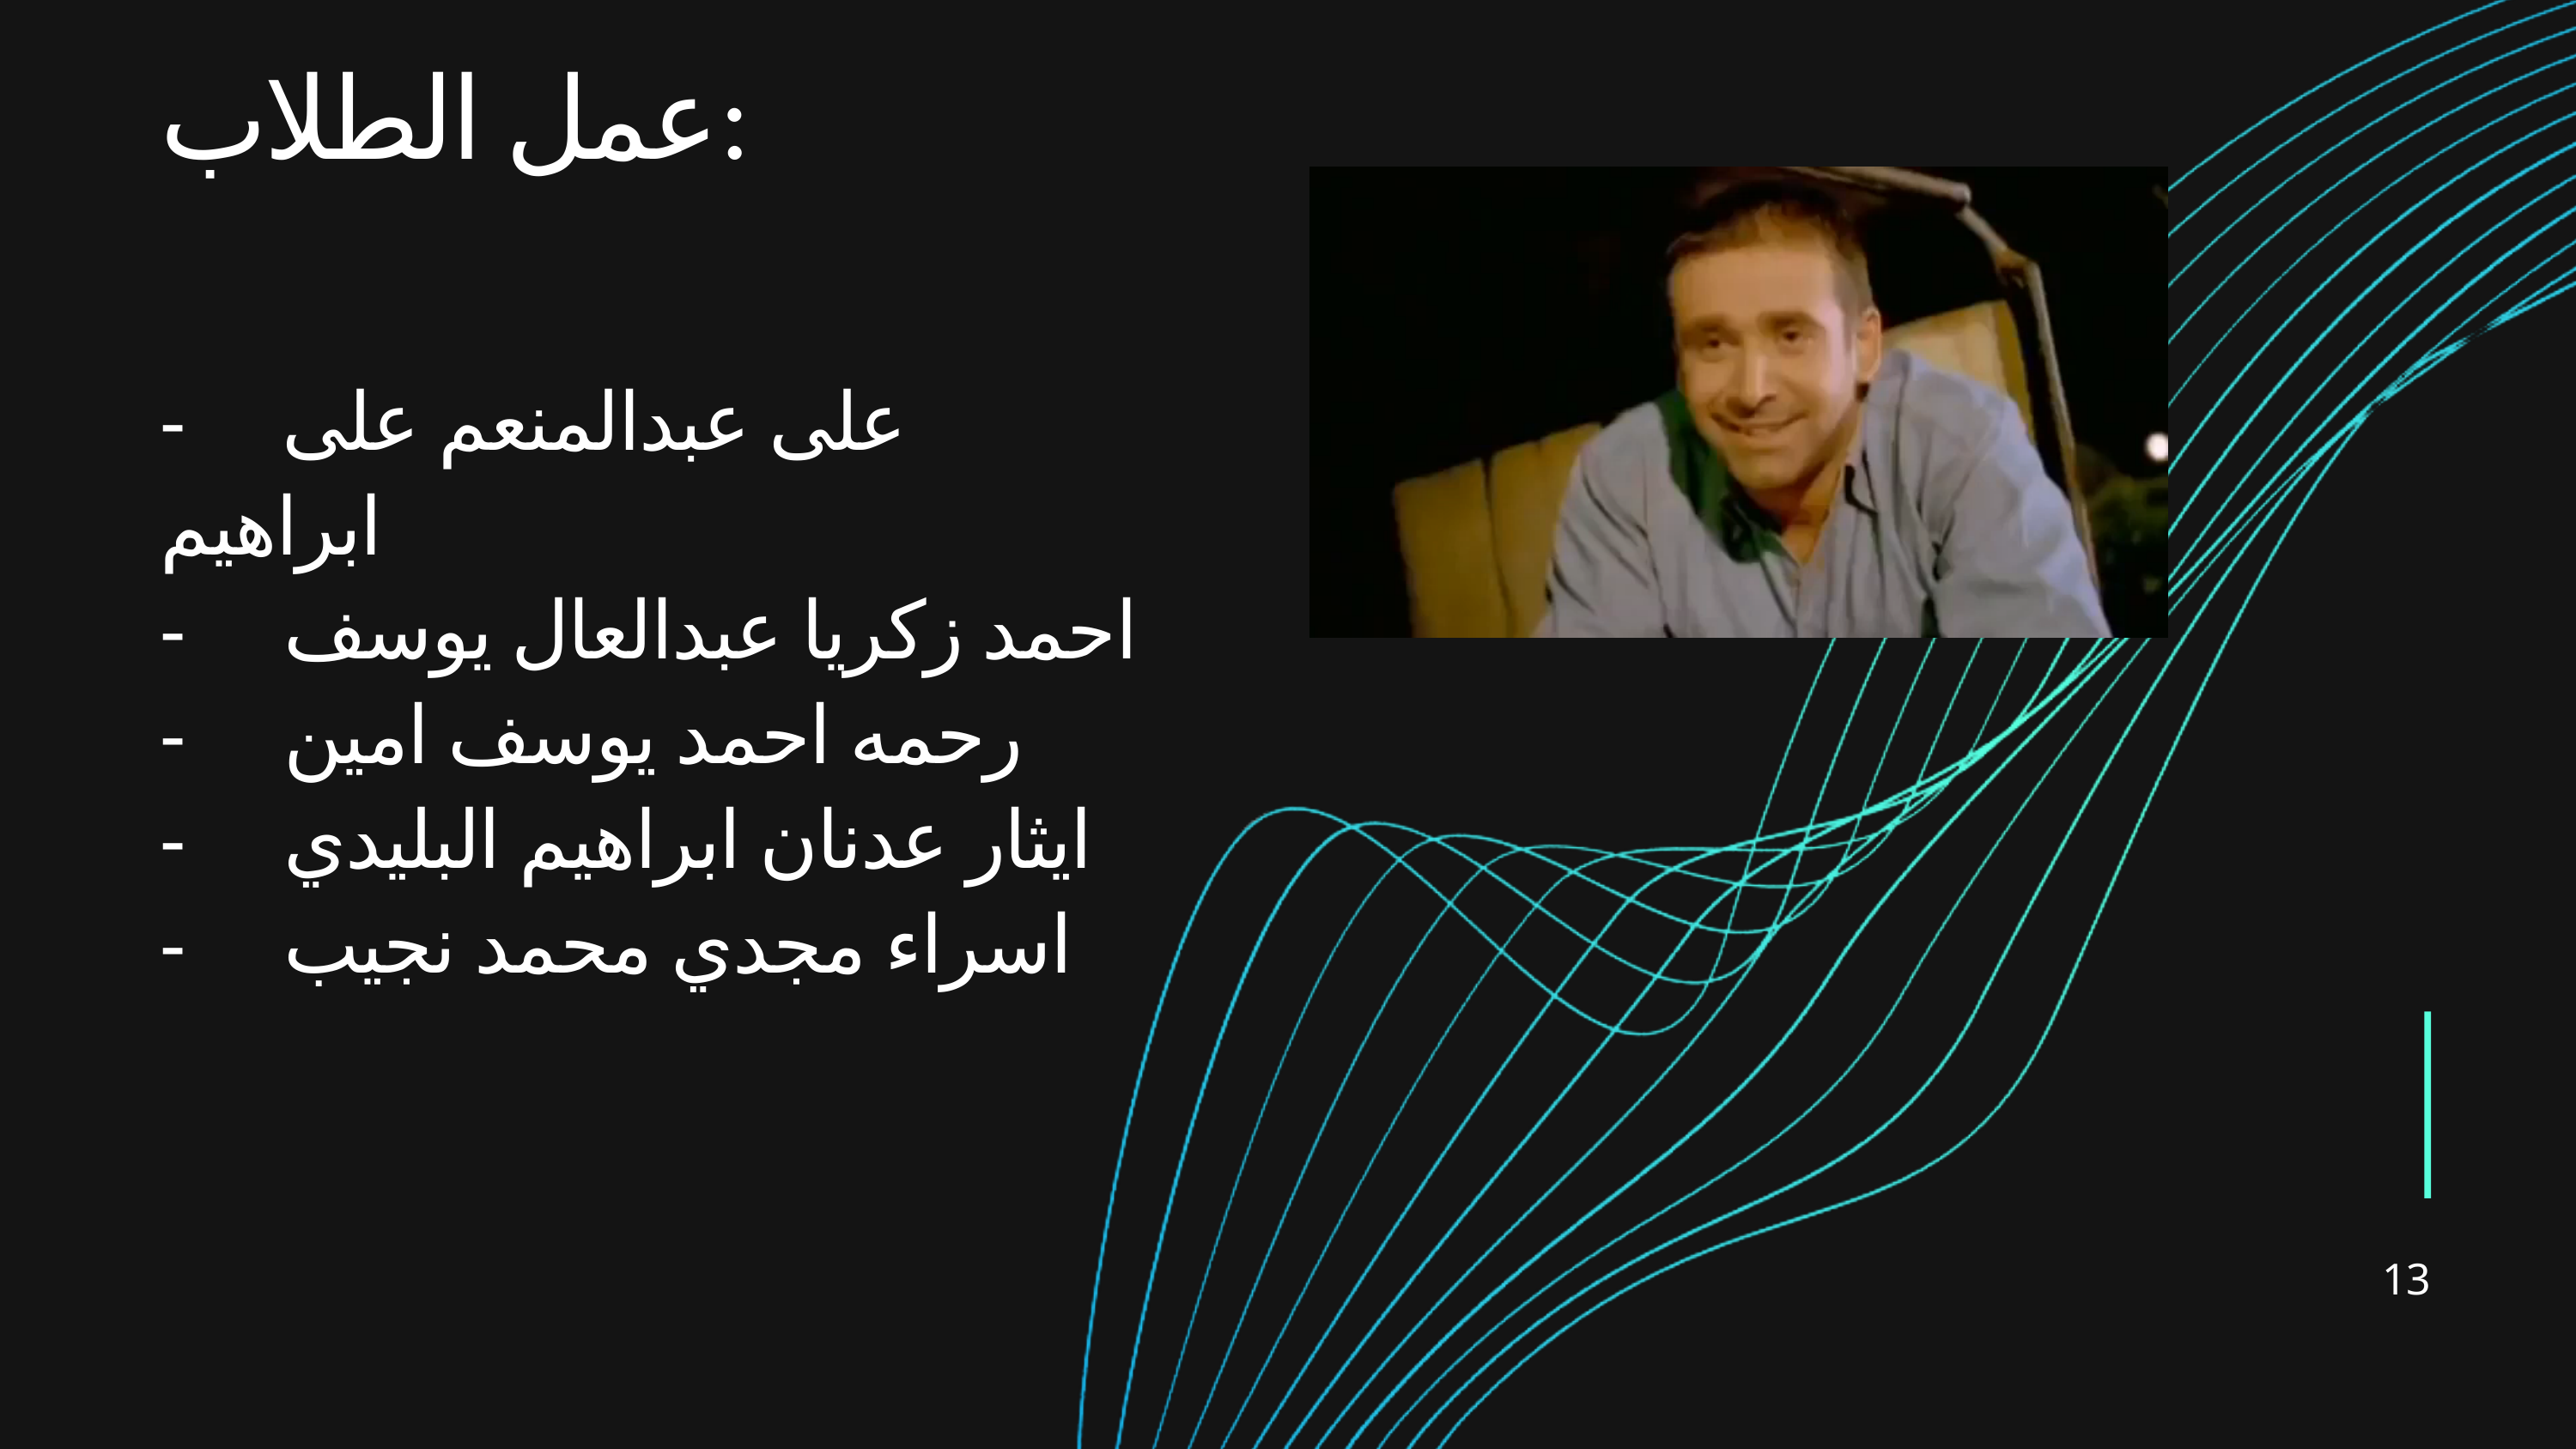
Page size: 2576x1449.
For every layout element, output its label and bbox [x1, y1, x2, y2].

text_box [1309, 166, 2169, 639]
text_box [160, 50, 1337, 947]
text_box [2343, 1011, 2432, 1304]
picture [496, 0, 2576, 1449]
